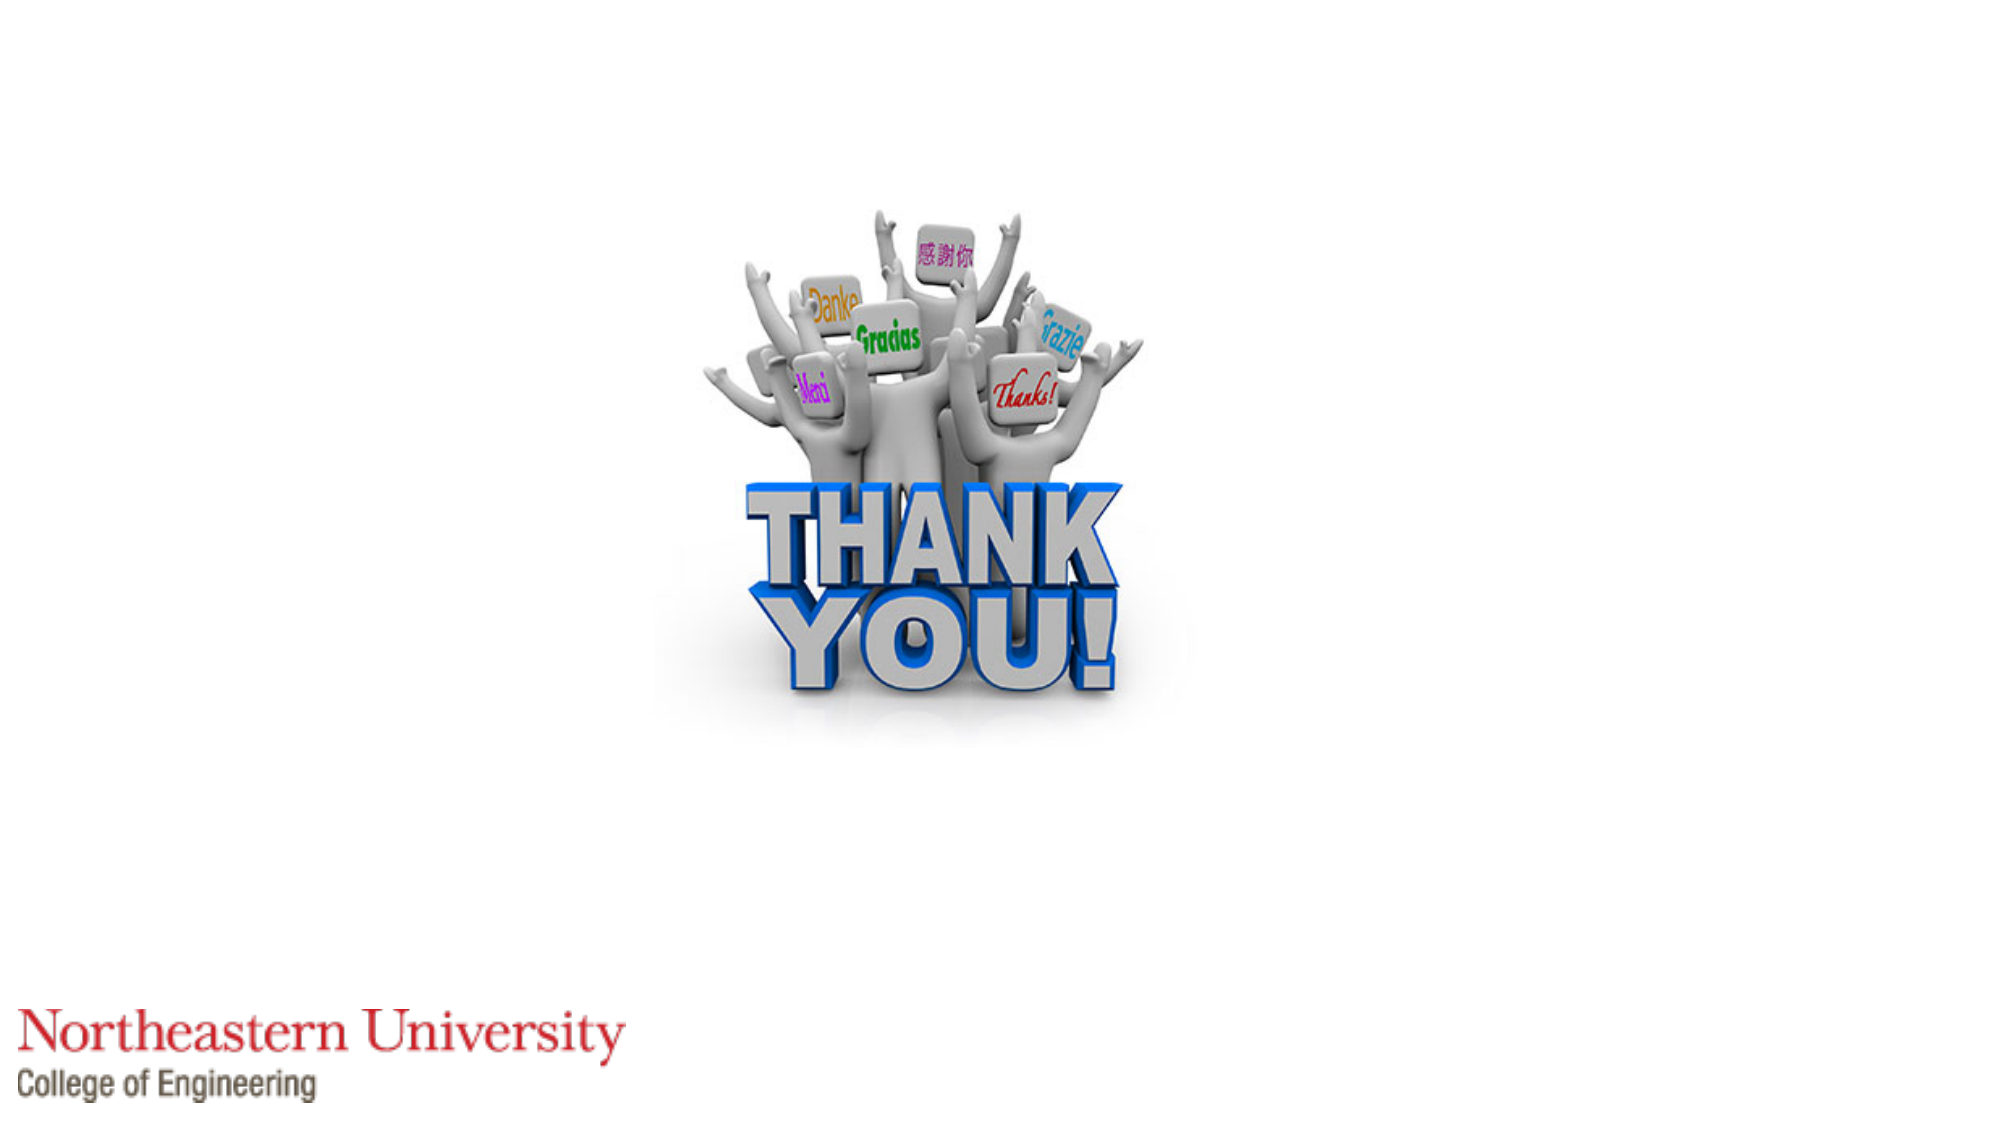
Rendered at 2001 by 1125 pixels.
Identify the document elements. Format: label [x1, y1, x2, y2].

picture [18, 1009, 626, 1103]
picture [502, 171, 1364, 748]
